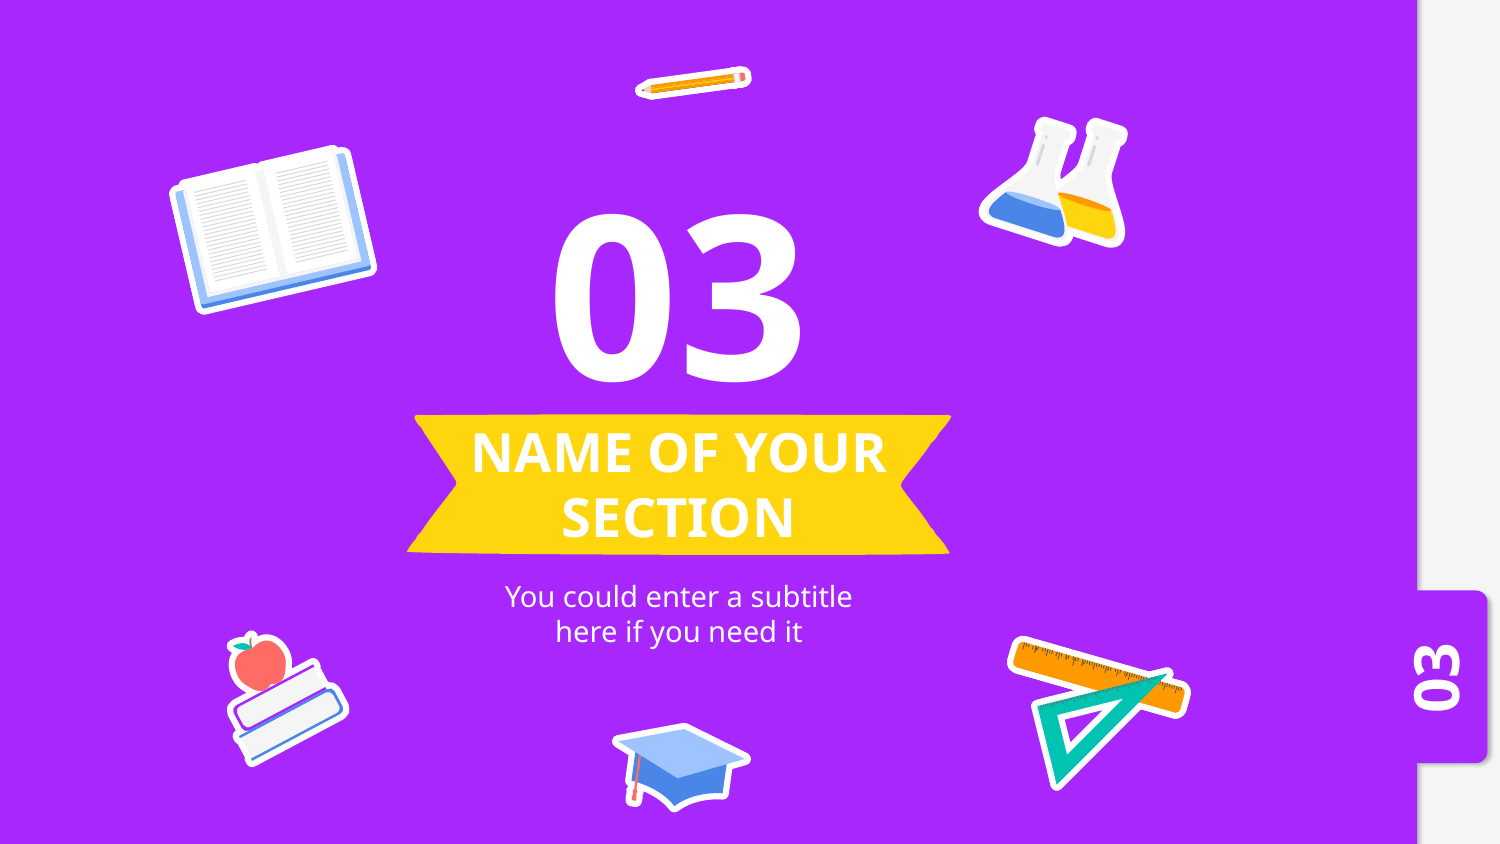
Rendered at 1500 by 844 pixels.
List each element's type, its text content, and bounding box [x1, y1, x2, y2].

text_box [406, 524, 426, 553]
text_box 03 [1398, 621, 1471, 735]
text_box [414, 414, 952, 454]
text_box 02 [698, 376, 767, 382]
title NAME OF YOUR SECTION [426, 454, 932, 564]
text_box [932, 528, 950, 555]
subtitle You could enter a subtitle here if you need it [460, 576, 898, 651]
text_box 02 [588, 376, 637, 382]
title 03 [466, 202, 892, 376]
